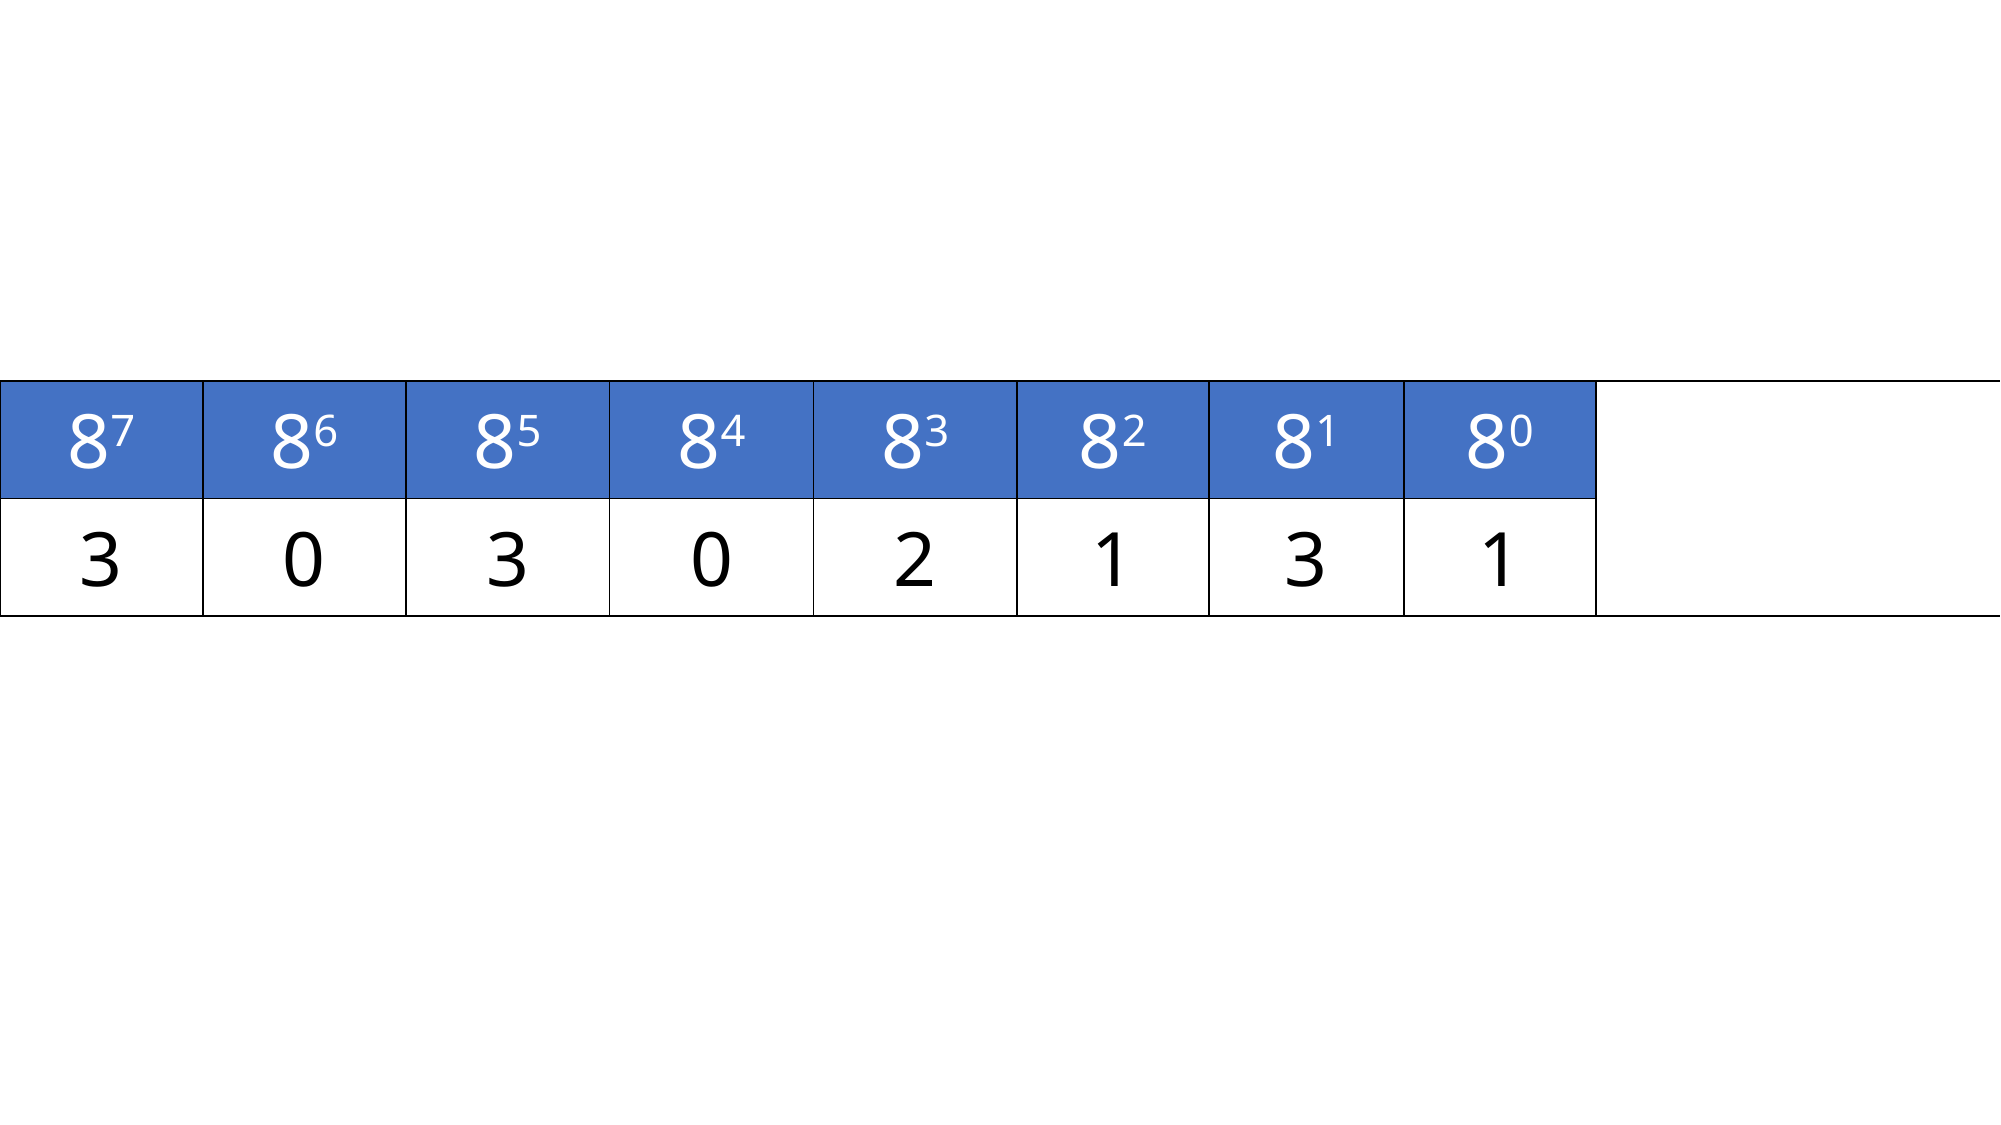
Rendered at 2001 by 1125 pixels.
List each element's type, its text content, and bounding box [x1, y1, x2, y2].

table_cell 2 [814, 499, 1016, 615]
table_header 85 [407, 382, 609, 498]
table_cell 0 [204, 499, 405, 615]
table_cell 3 [407, 499, 609, 615]
table_header 86 [204, 382, 405, 498]
table_header 82 [1018, 382, 1208, 498]
table_header 81 [1210, 382, 1403, 498]
table_cell 0 [610, 499, 813, 615]
table_header 87 [1, 382, 202, 498]
table_cell 3 [1, 499, 202, 615]
table_cell 3 [1210, 499, 1403, 615]
table_header [1597, 382, 2000, 615]
table_header 83 [814, 382, 1016, 498]
table_header 84 [610, 382, 813, 498]
table_cell 1 [1405, 499, 1595, 615]
table_cell 1 [1018, 499, 1208, 615]
table_header 80 [1405, 382, 1595, 498]
